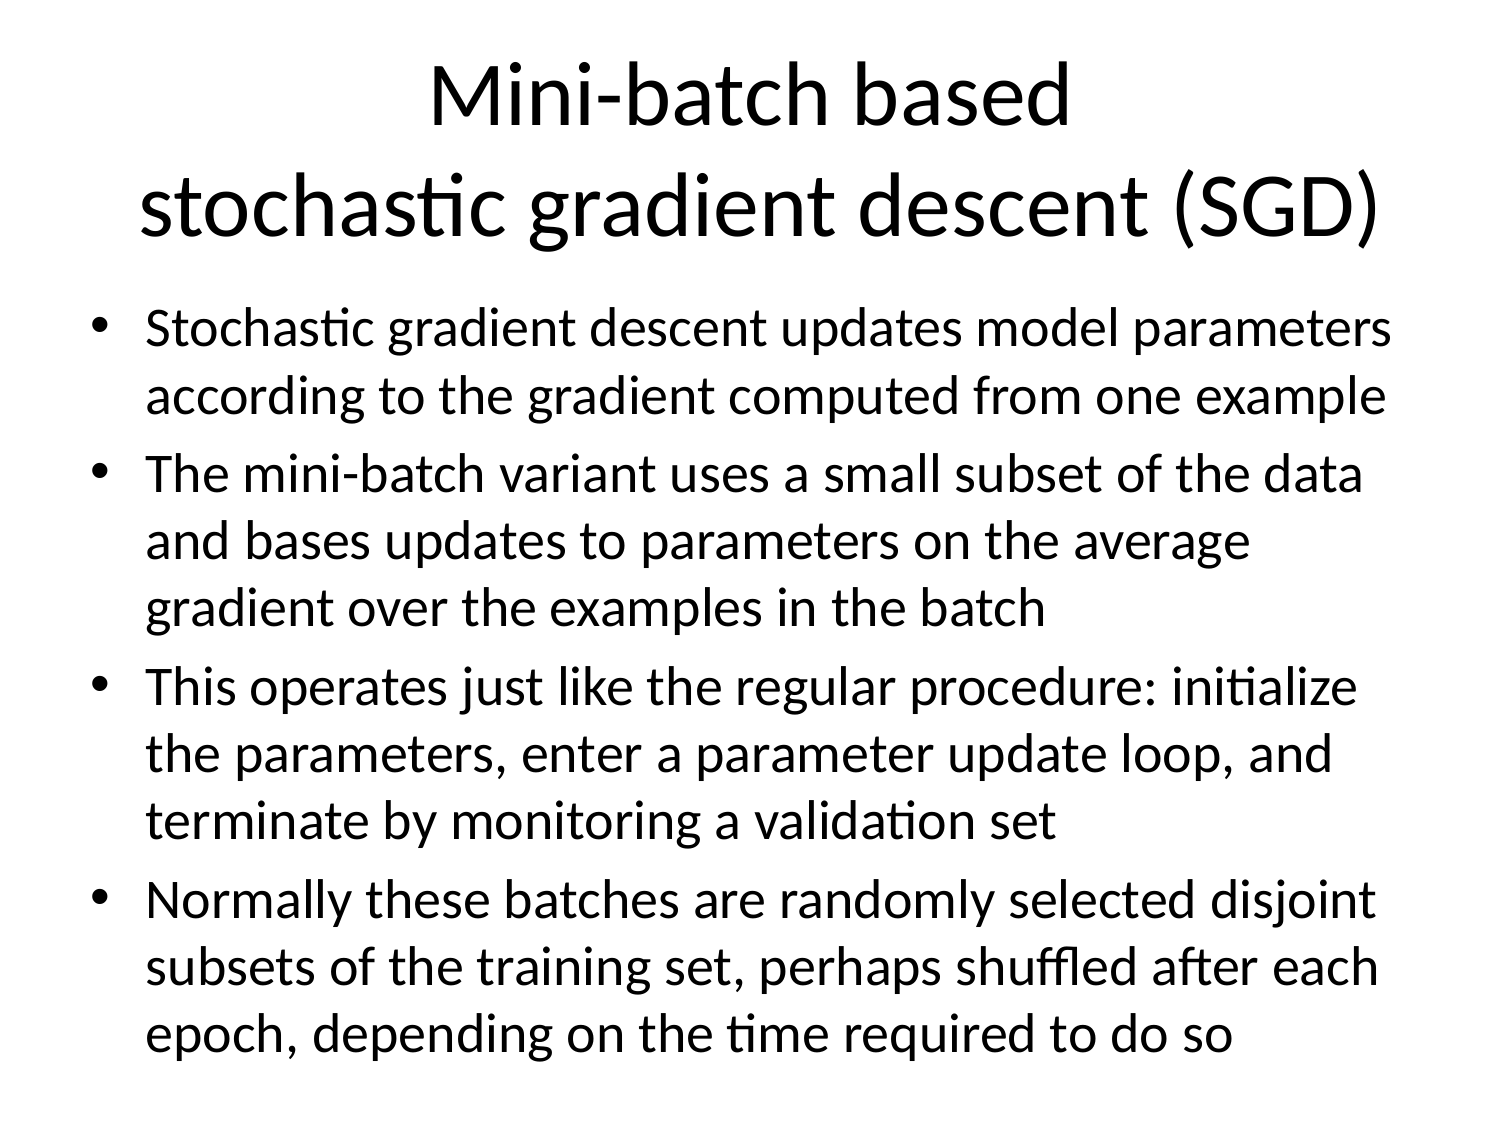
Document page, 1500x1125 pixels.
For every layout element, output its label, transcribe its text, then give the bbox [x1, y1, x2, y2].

title Mini-batch based stochastic gradient descent (SGD) [22, 23, 1500, 266]
list Stochastic gradient descent updates model parameters according to the gradient computed from one example The mini-batch variant uses a small subset of the data and bases updates to parameters on the average gradient over the examples in the batch This operates just like the regular procedure: initialize the parameters, enter a parameter update loop, and terminate by monitoring a validation set Normally these batches are randomly selected disjoint subsets of the training set, perhaps shuffled after each epoch, depending on the time required to do so [75, 283, 1455, 1085]
